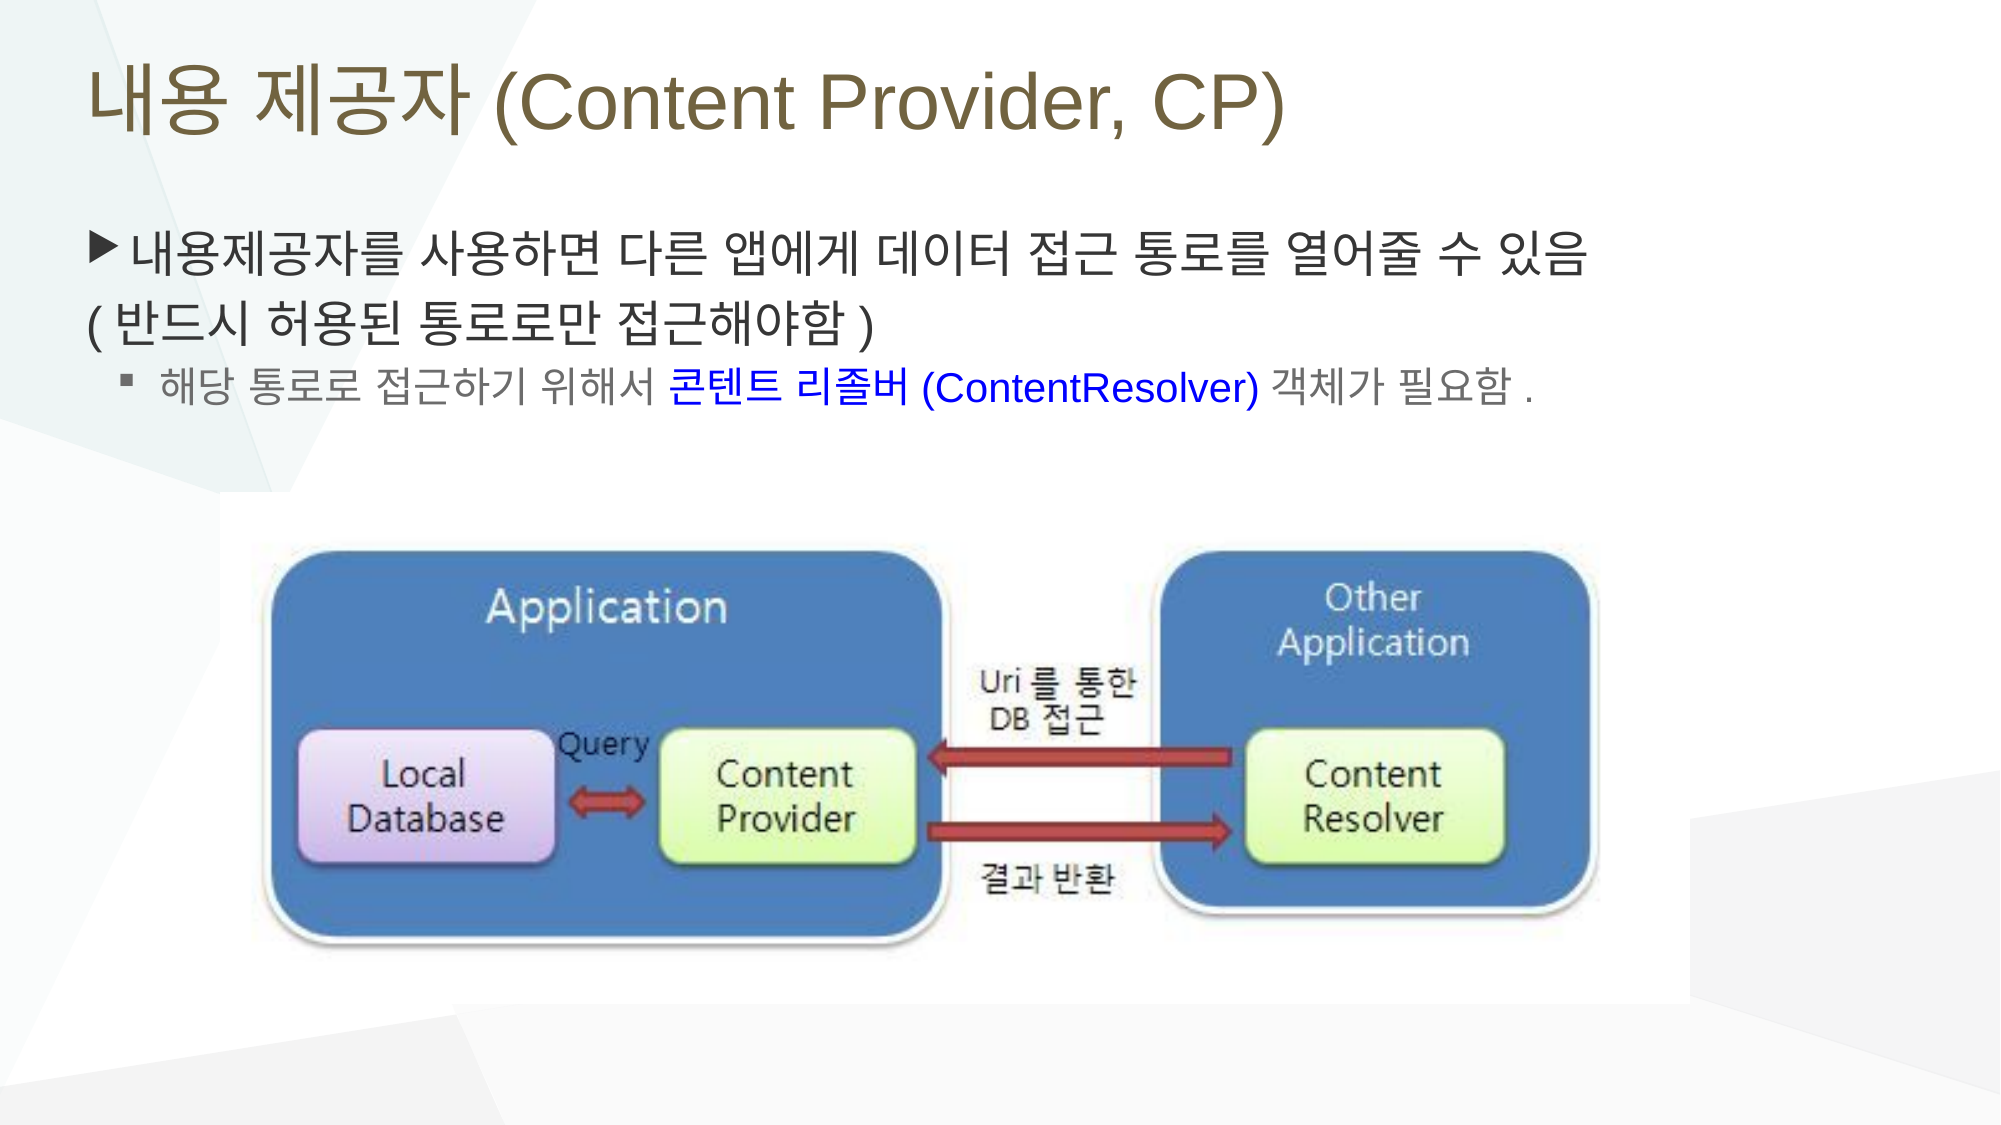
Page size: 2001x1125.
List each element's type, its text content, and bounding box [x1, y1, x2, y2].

title 내용 제공자(Content Provider, CP) [70, 20, 1925, 175]
list 내용제공자를 사용하면 다른 앱에게 데이터 접근 통로를 열어줄 수 있음 (반드시 허용된 통로로만 접근해야함) 해당 통로로 접근하기 위해서 콘텐트 리졸버(ContentResolver)객체가 필요함. [70, 214, 1925, 1029]
picture [219, 492, 1690, 1005]
